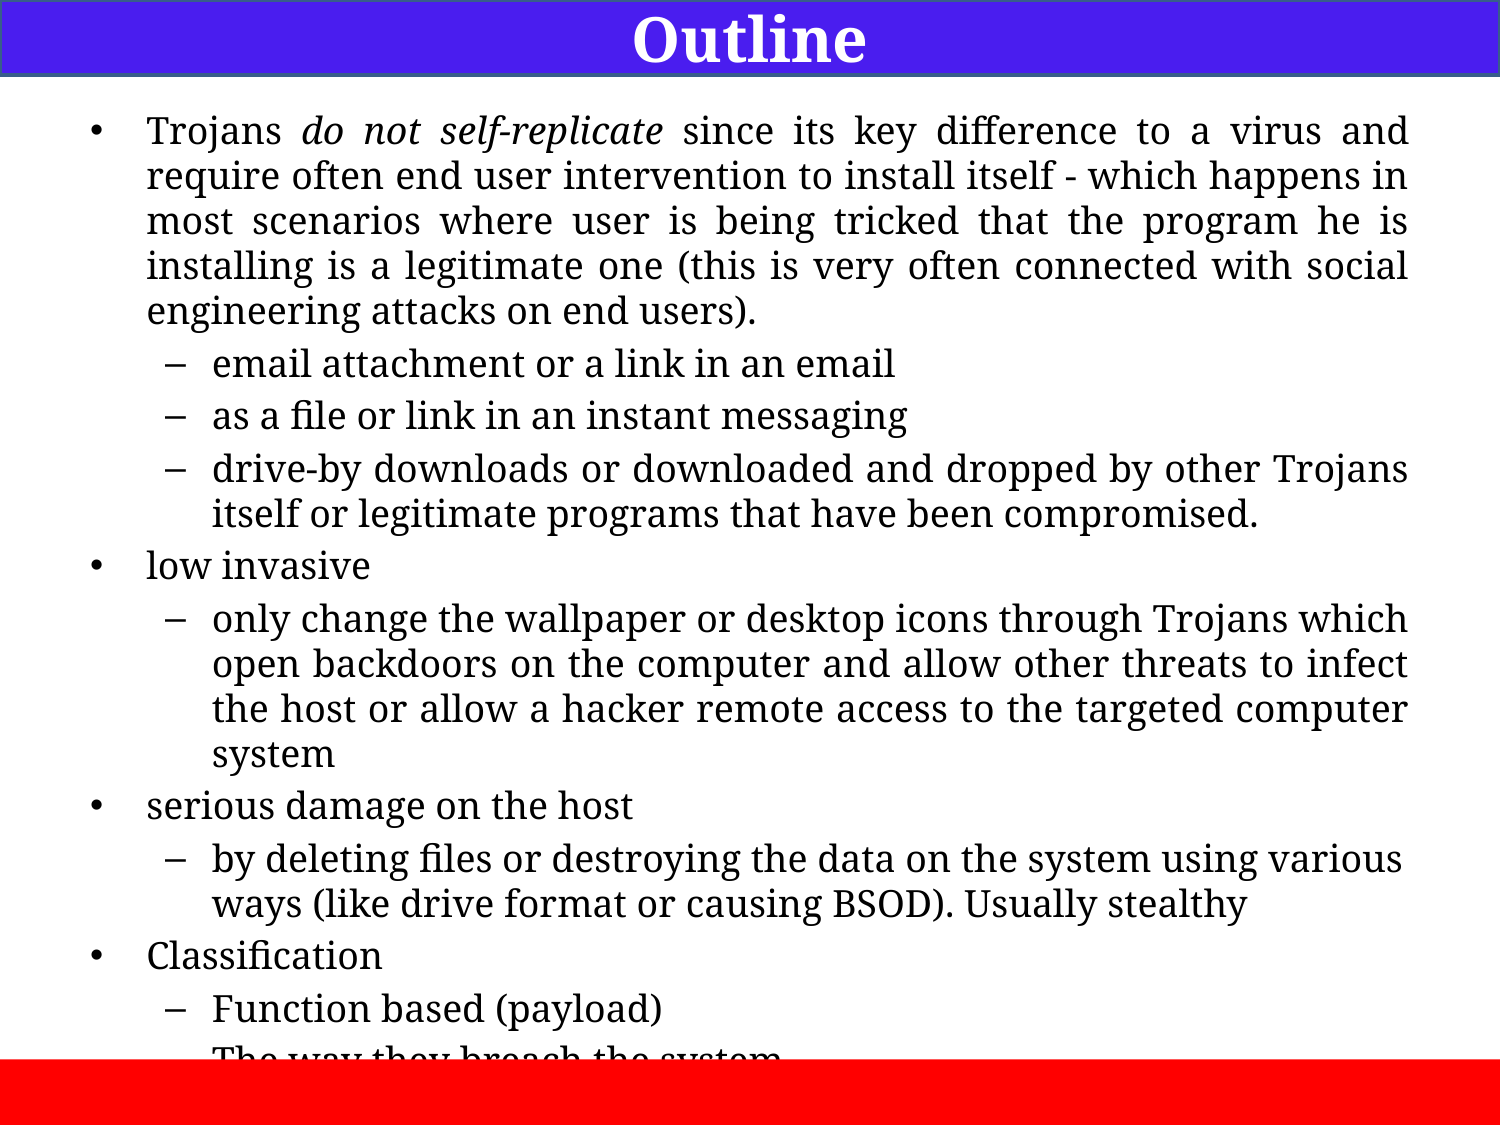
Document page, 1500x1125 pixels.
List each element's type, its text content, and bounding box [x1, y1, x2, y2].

list Trojans do not self-replicate since its key difference to a virus and require often end user intervention to install itself - which happens in most scenarios where user is being tricked that the program he is installing is a legitimate one (this is very often connected with social engineering attacks on end users). email attachment or a link in an email as a file or link in an instant messaging drive-by downloads or downloaded and dropped by other Trojans itself or legitimate programs that have been compromised. low invasive only change the wallpaper or desktop icons through Trojans which open backdoors on the computer and allow other threats to infect the host or allow a hacker remote access to the targeted computer system serious damage on the host by deleting files or destroying the data on the system using various ways (like drive format or causing BSOD). Usually stealthy Classification Function based (payload) The way they breach the system [75, 99, 1425, 843]
text_box Outline [0, 0, 1500, 75]
text_box [0, 1059, 1500, 1125]
